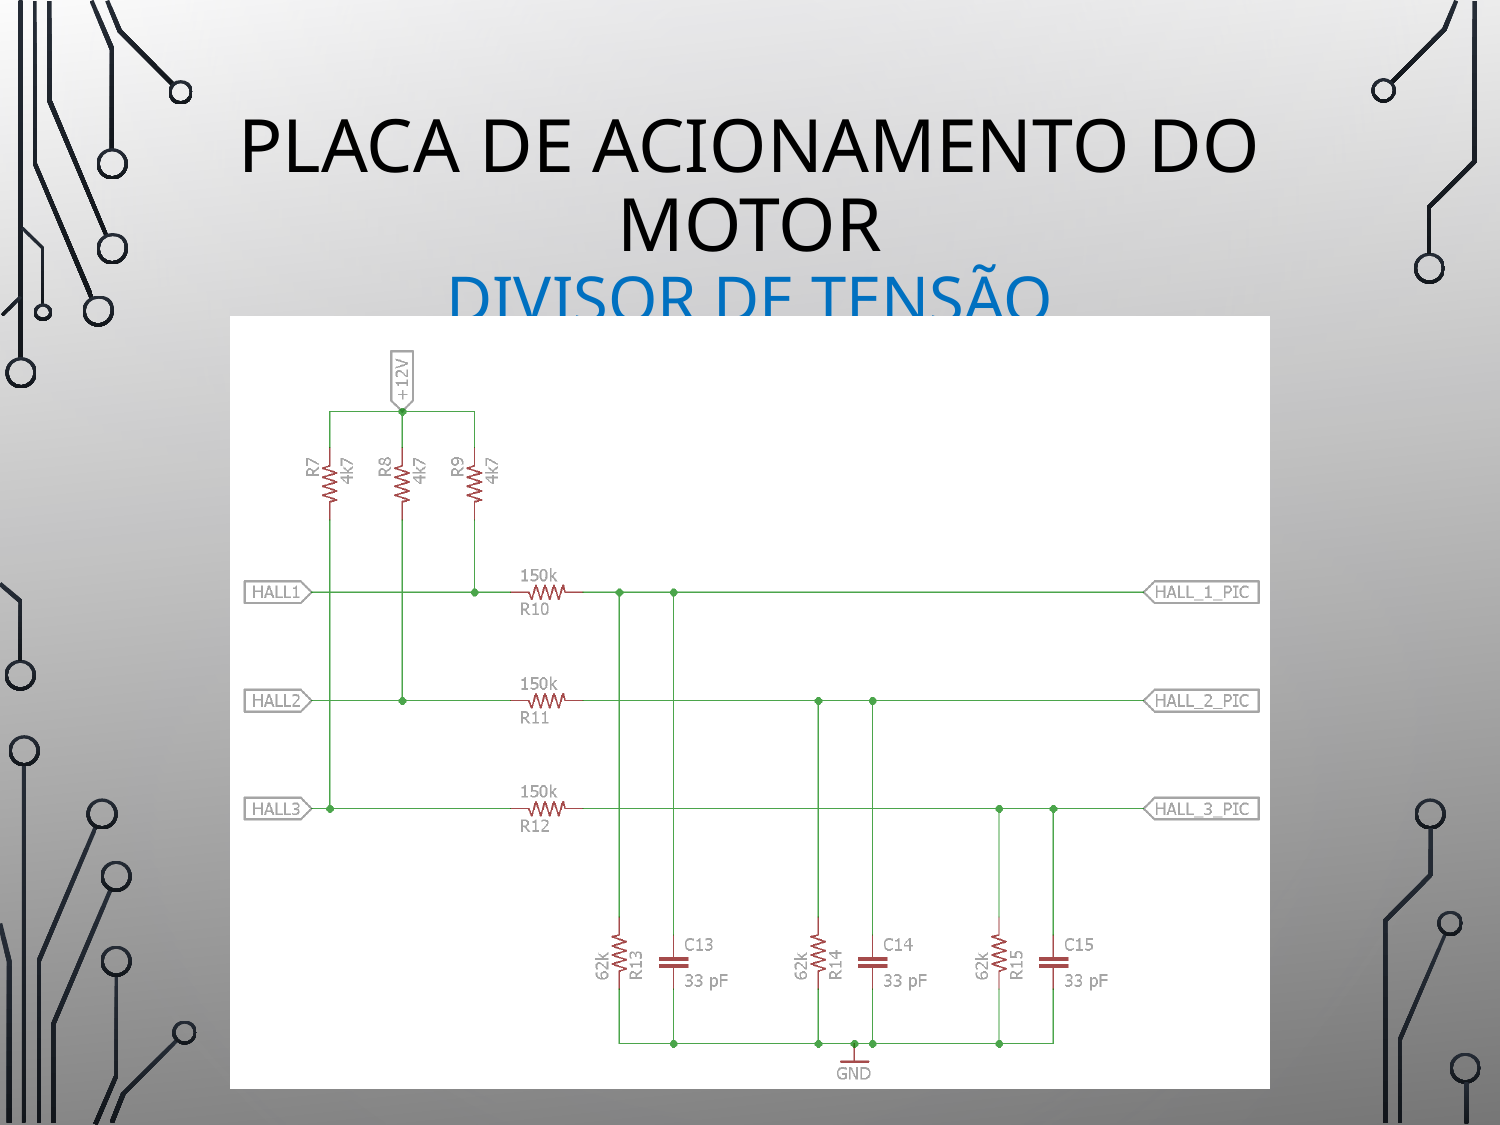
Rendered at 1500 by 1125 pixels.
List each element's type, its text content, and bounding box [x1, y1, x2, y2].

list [230, 315, 1270, 1089]
title Placa de acionamento do motor divisor de tensão [140, 101, 1360, 344]
